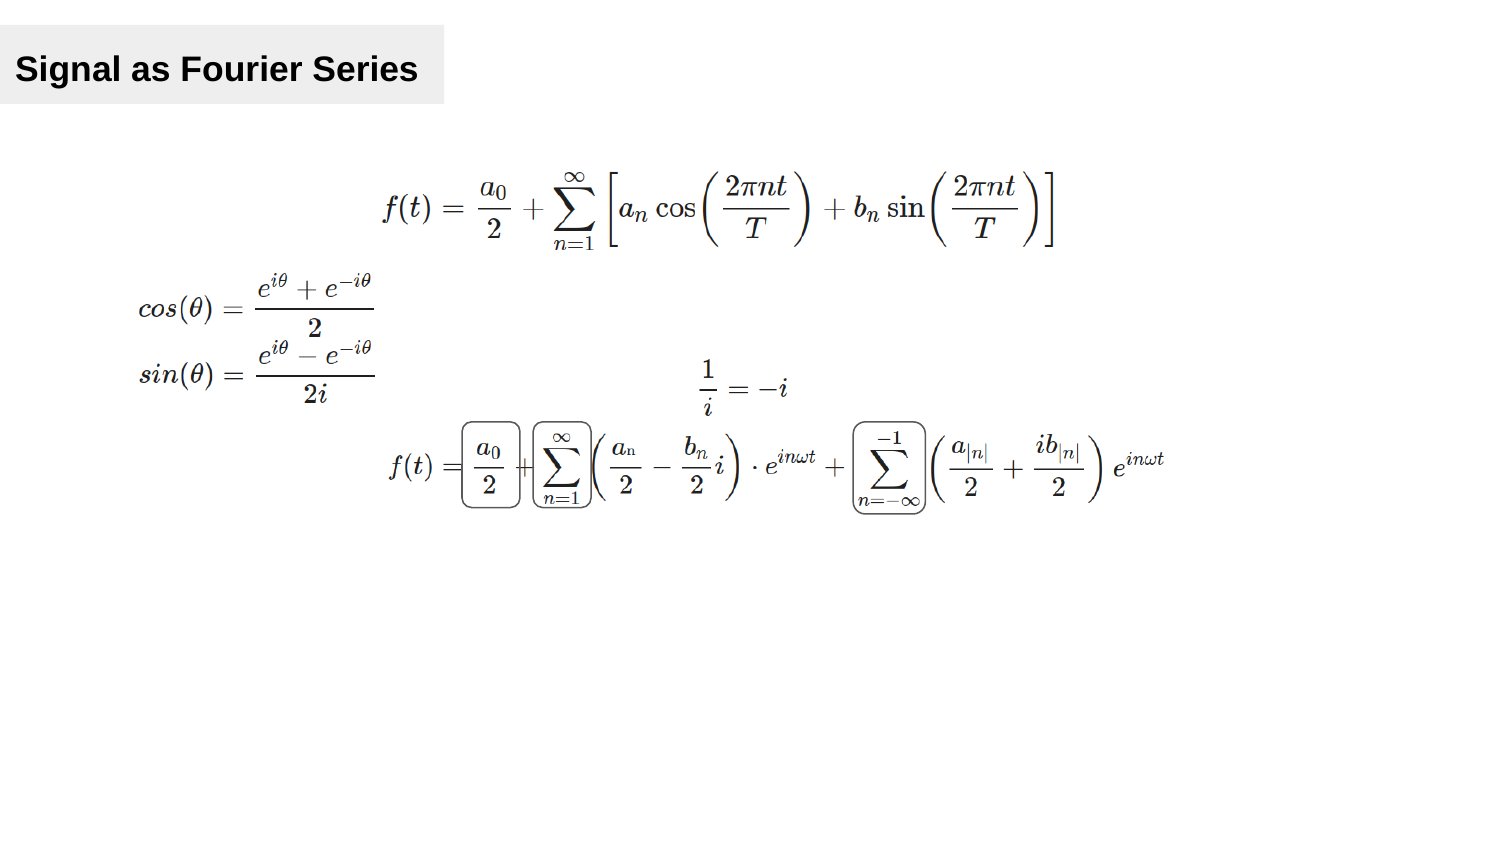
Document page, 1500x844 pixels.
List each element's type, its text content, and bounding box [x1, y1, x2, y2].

text_box Signal as Fourier Series [0, 24, 445, 104]
picture [115, 142, 1179, 526]
